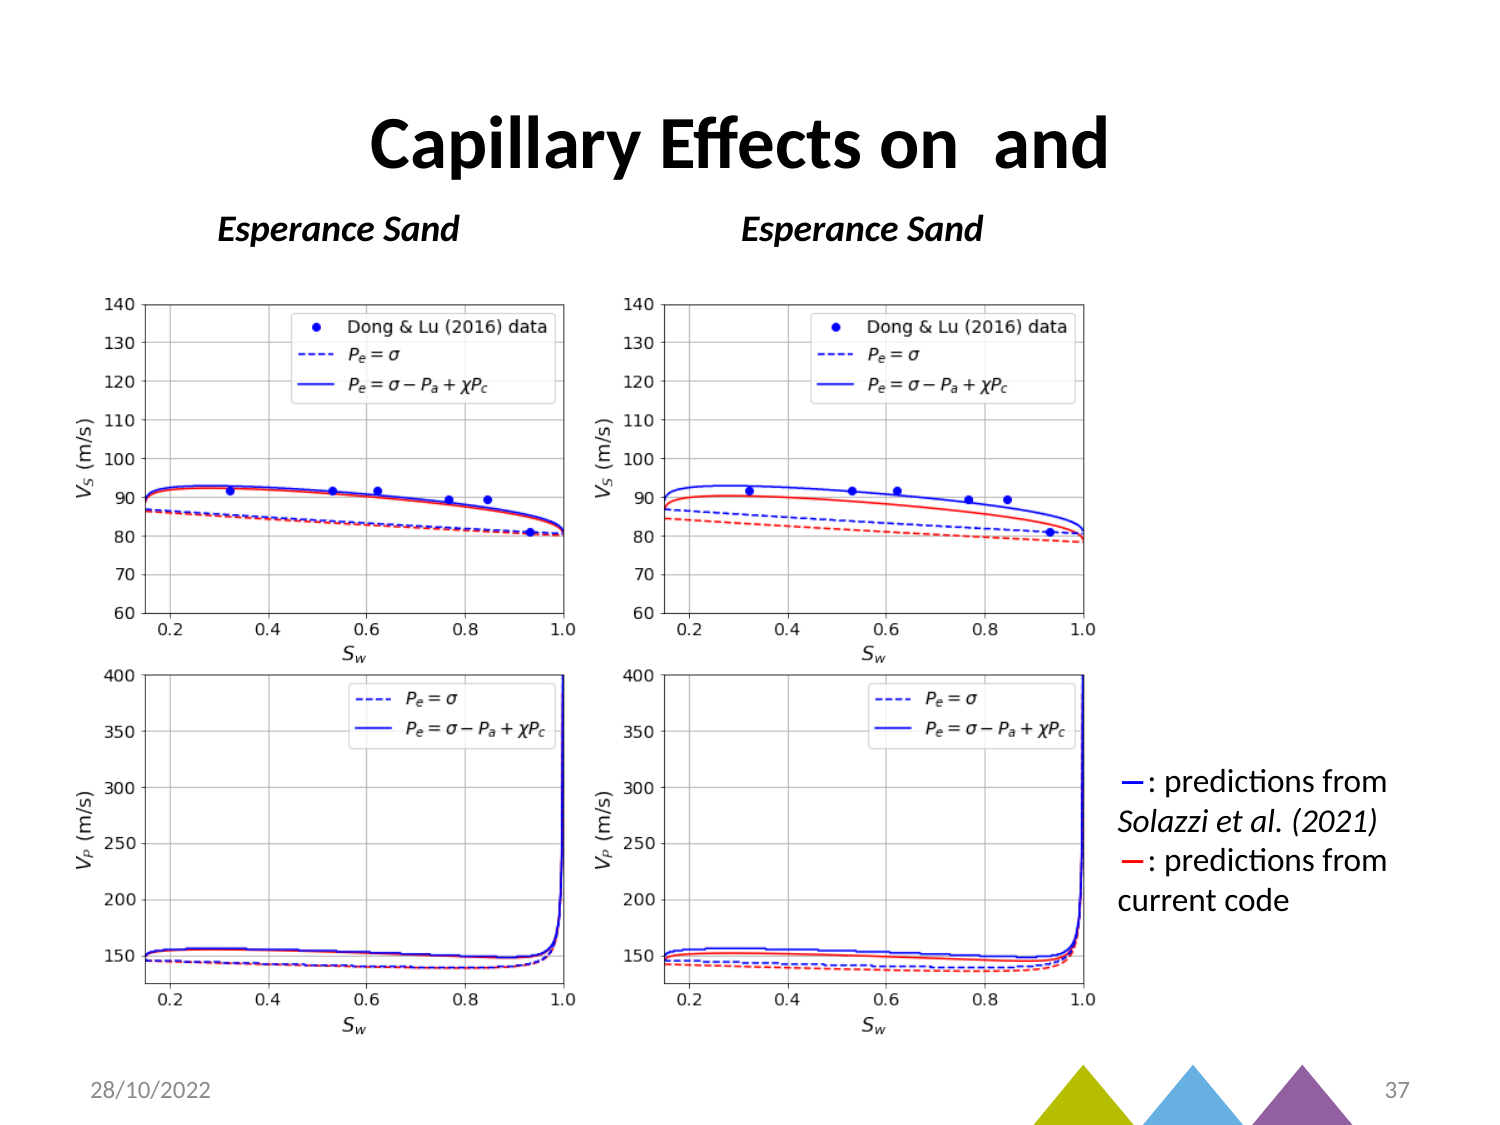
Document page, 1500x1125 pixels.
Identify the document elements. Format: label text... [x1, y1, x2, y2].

slide_number 37 [1352, 1058, 1425, 1119]
picture [65, 287, 1107, 1048]
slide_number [75, 1058, 243, 1119]
text_box ―: predictions from Solazzi et al. (2021) ―: predictions from current code [1111, 751, 1469, 926]
